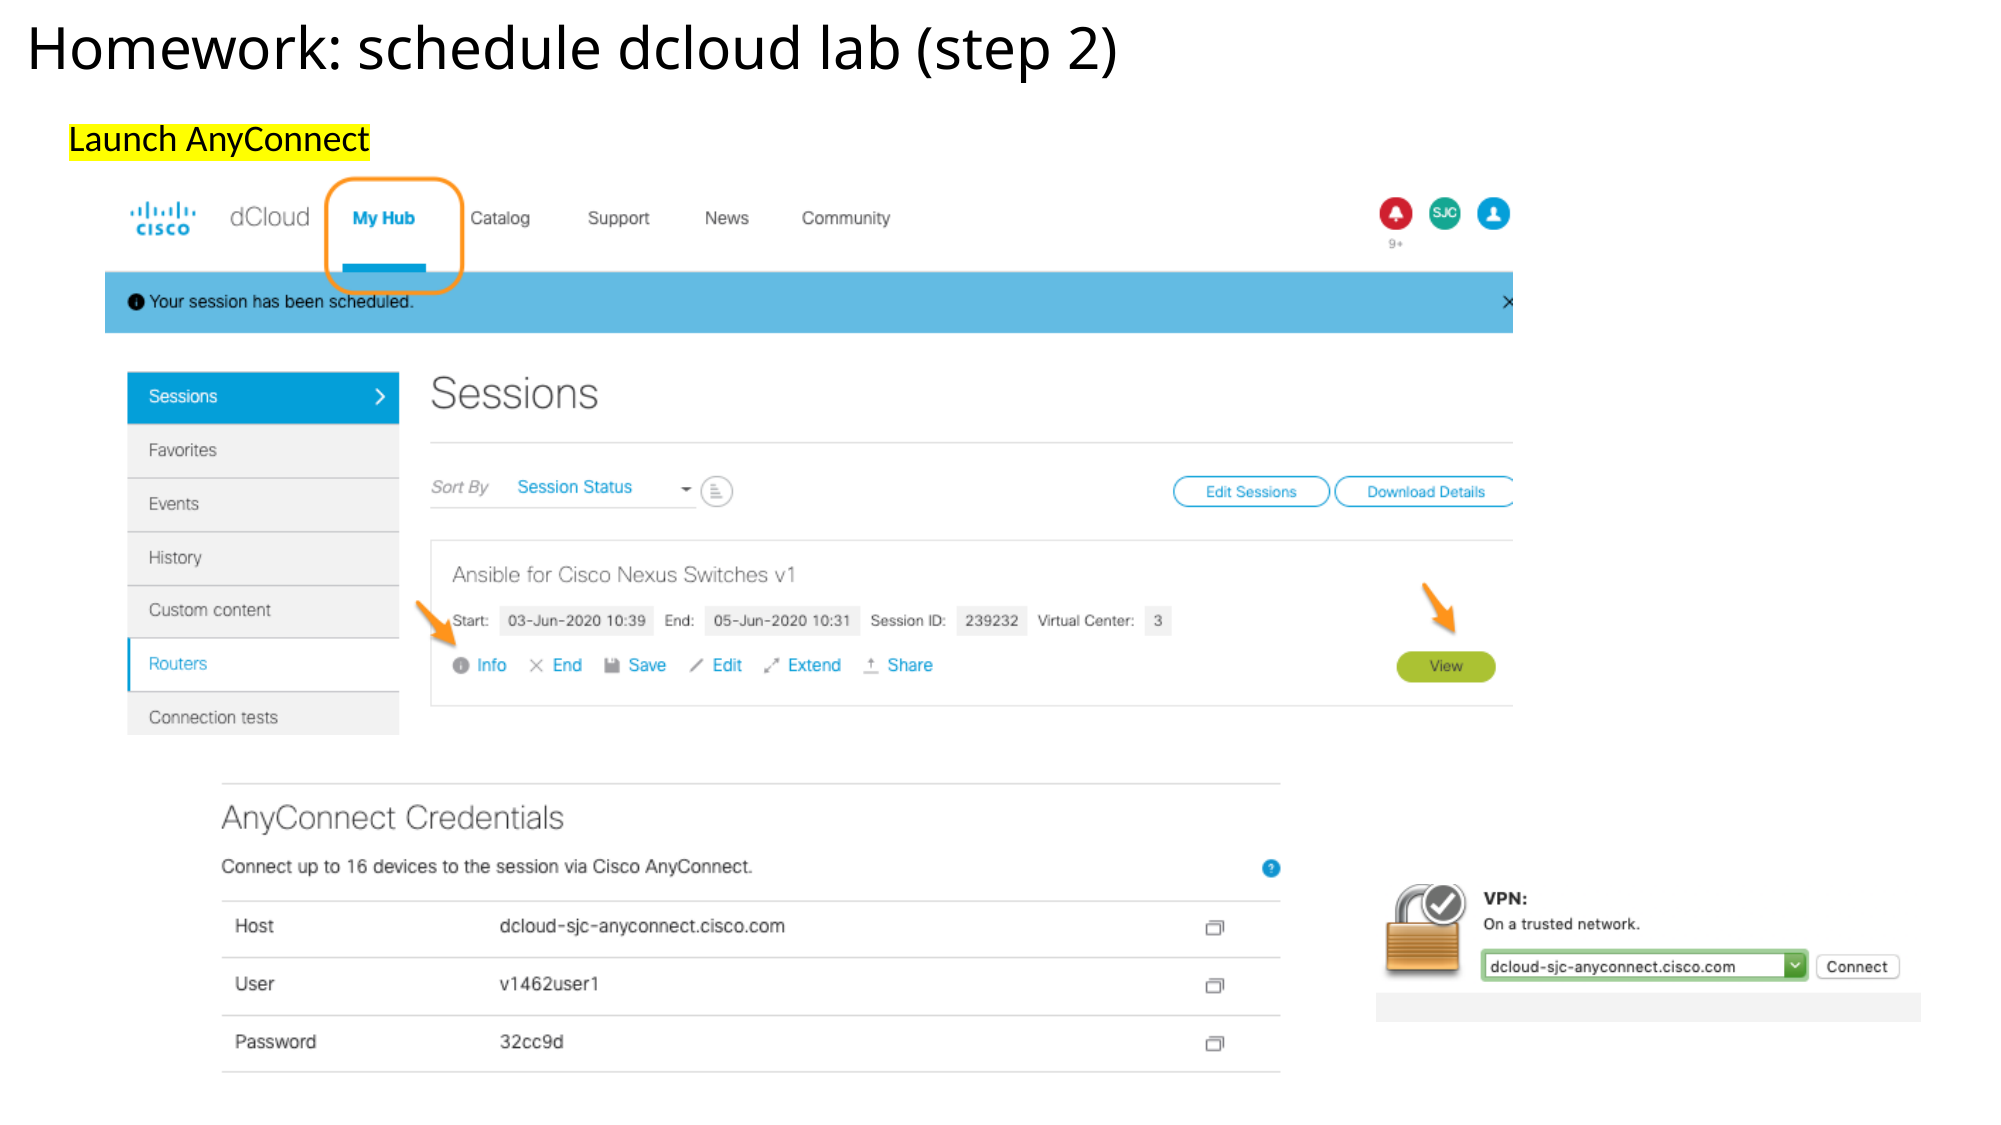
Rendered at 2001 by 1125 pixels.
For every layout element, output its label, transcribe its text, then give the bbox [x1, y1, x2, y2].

text_box Launch AnyConnect [54, 106, 1724, 167]
title Homework: schedule dcloud lab (step 2) [11, 13, 1737, 88]
picture [105, 171, 1513, 1079]
picture [1376, 884, 1921, 1022]
